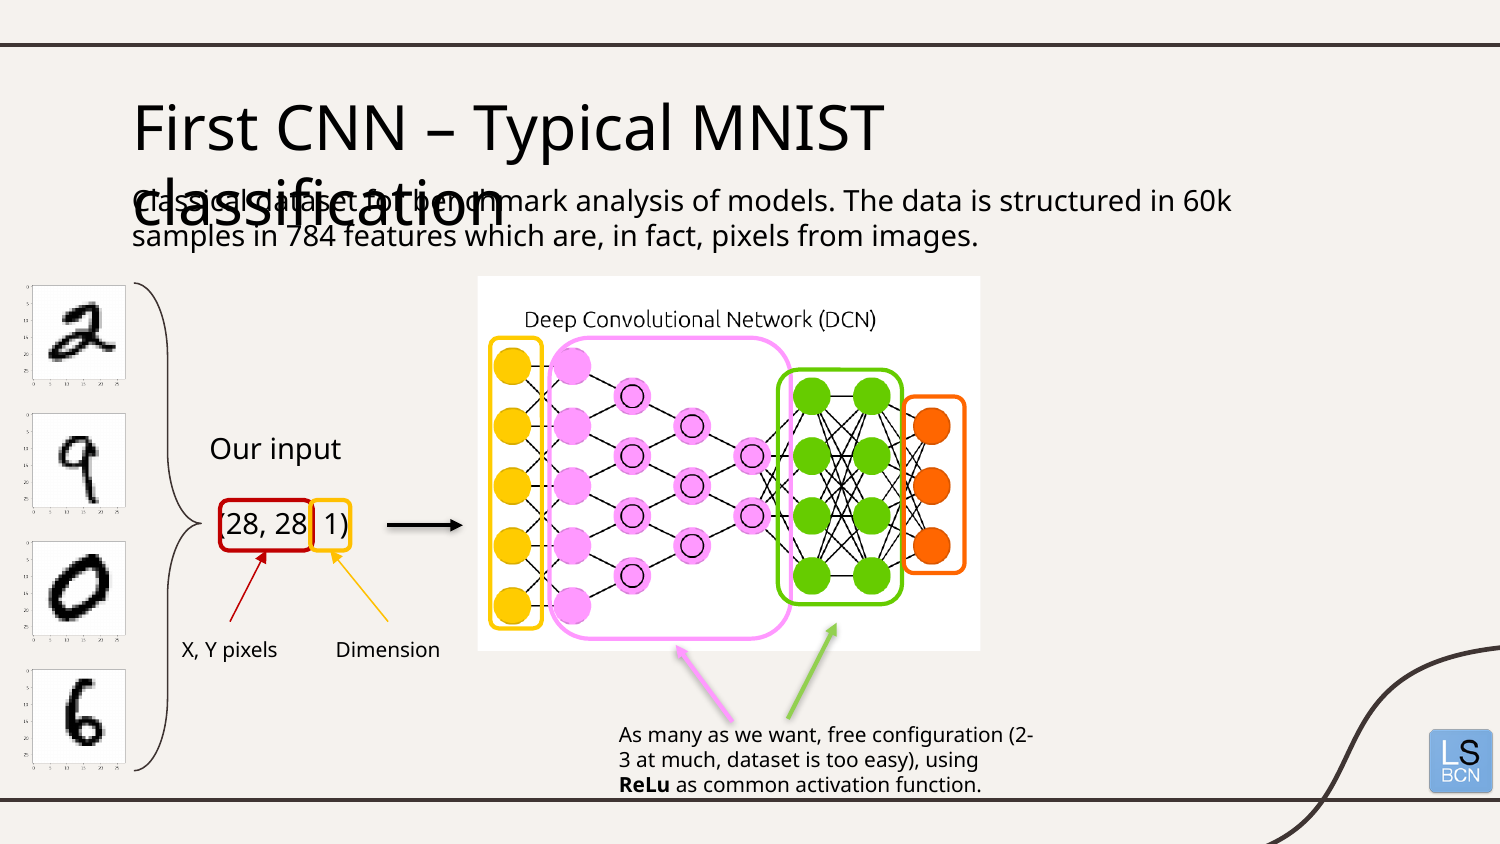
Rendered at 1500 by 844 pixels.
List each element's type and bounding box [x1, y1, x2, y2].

picture [1421, 721, 1500, 801]
picture [20, 538, 129, 646]
text_box [603, 622, 1049, 801]
picture [20, 282, 129, 390]
picture [477, 276, 981, 652]
picture [20, 666, 129, 774]
text_box [194, 415, 379, 463]
text_box [116, 166, 1258, 261]
picture [20, 410, 129, 518]
text_box [133, 282, 461, 772]
title [116, 72, 1278, 167]
